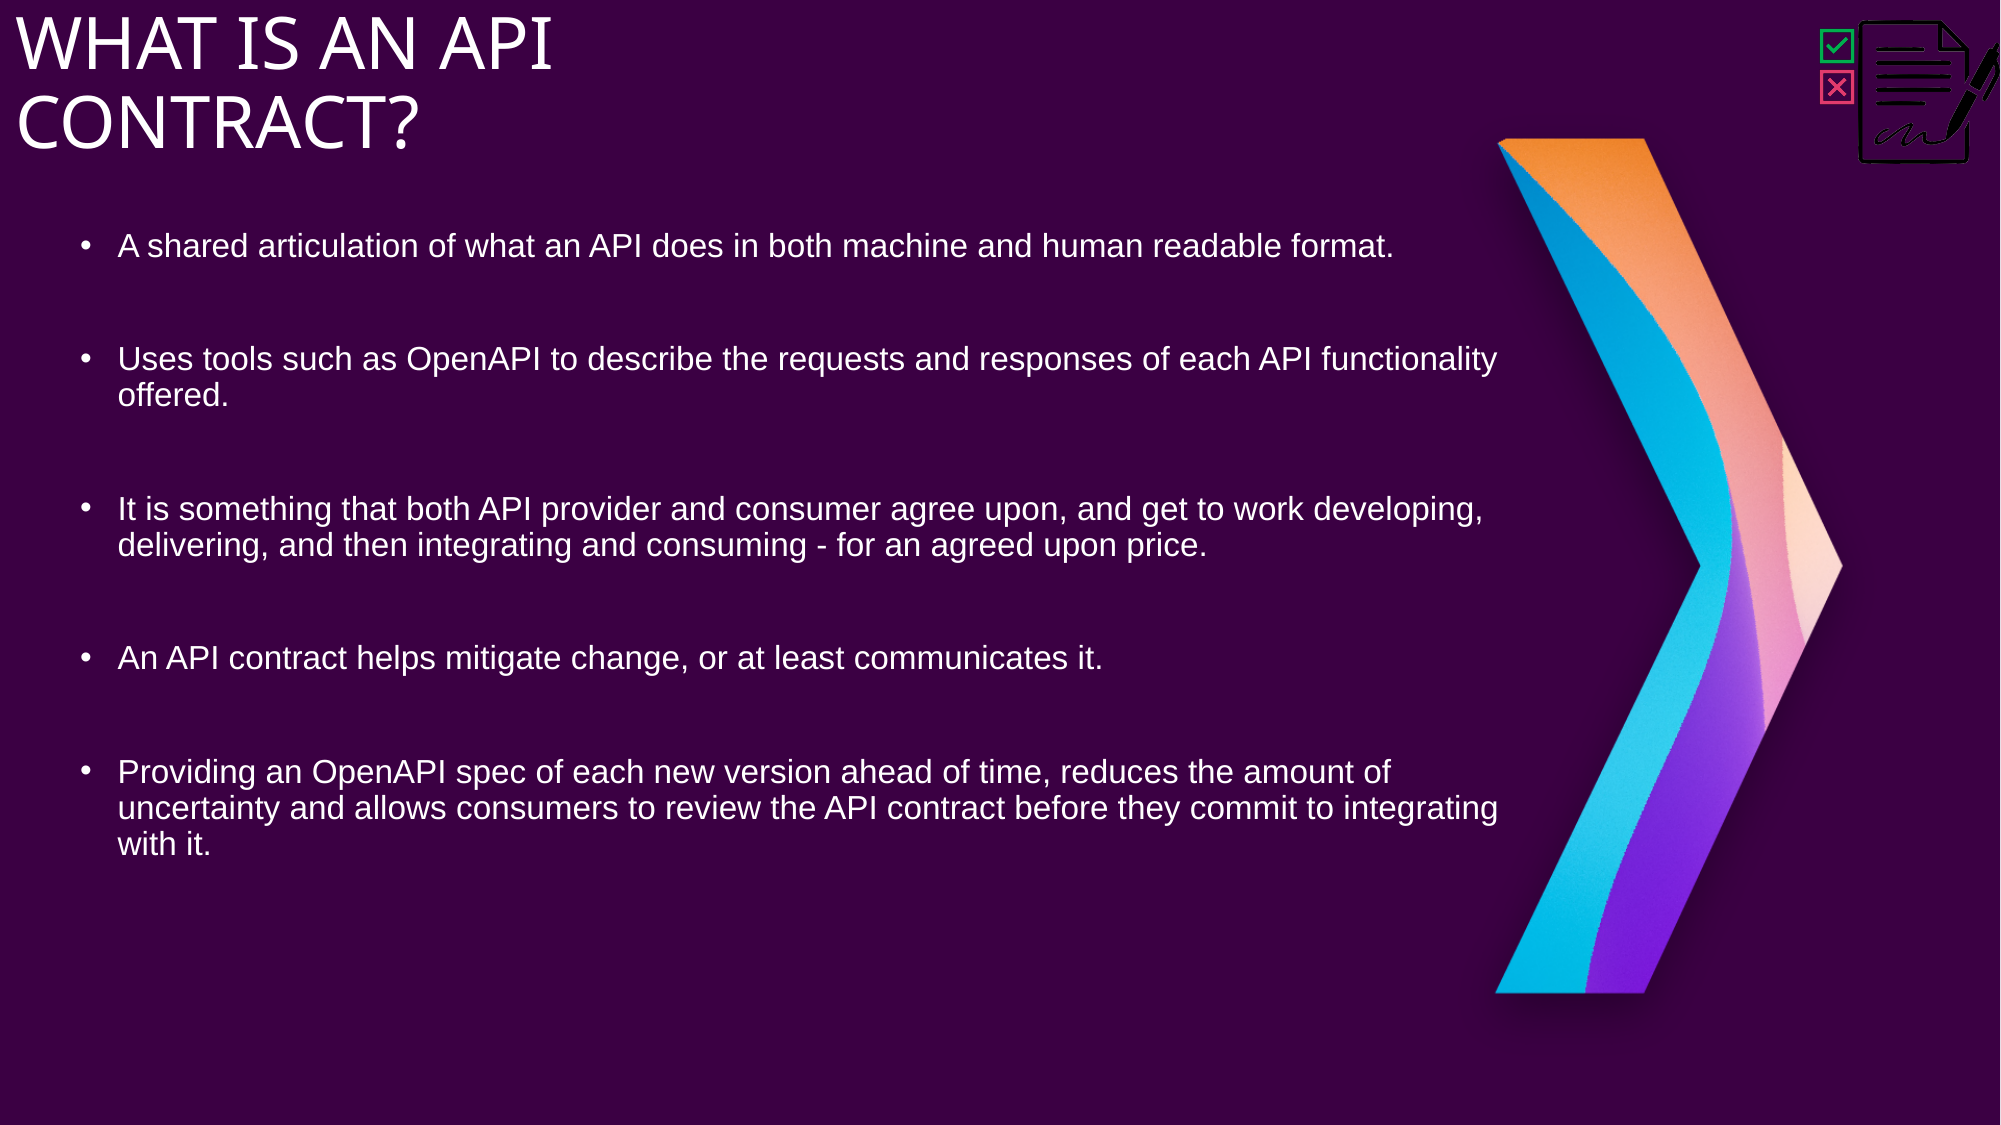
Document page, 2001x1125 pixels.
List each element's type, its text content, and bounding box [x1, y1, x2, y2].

text_box A shared articulation of what an API does in both machine and human readable format. Uses tools such as OpenAPI to describe the requests and responses of each API functionality offered. It is something that both API provider and consumer agree upon, and get to work developing, delivering, and then integrating and consuming - for an agreed upon price. An API contract helps mitigate change, or at least communicates it. Providing an OpenAPI spec of each new version ahead of time, reduces the amount of uncertainty and allows consumers to review the API contract before they commit to integrating with it. [65, 221, 1560, 904]
text_box WHAT IS AN API CONTRACT? [0, 0, 927, 172]
picture [0, 0, 2001, 1125]
